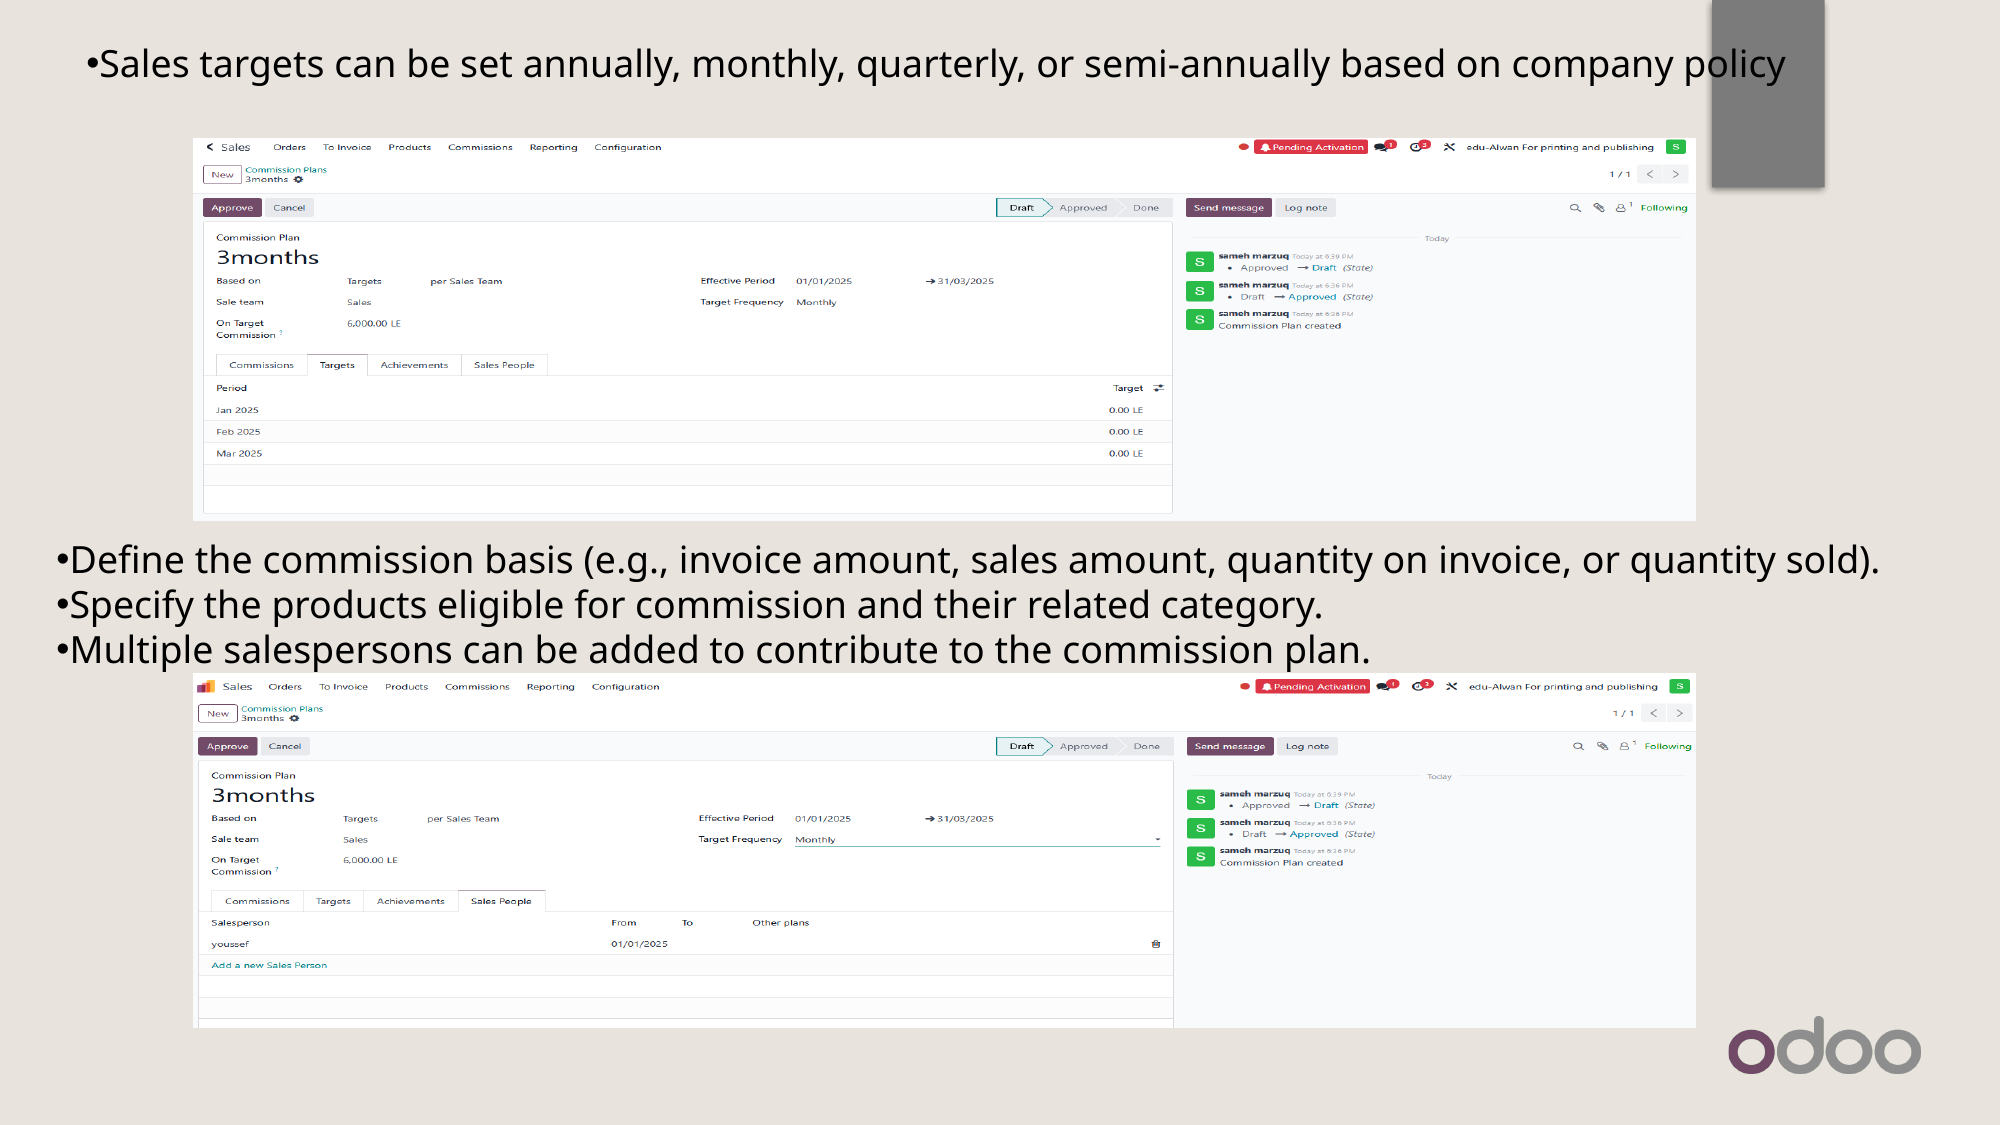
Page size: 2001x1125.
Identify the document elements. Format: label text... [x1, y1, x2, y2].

picture [192, 137, 1697, 522]
text_box Define the commission basis (e.g., invoice amount, sales amount, quantity on invoice, or quantity sold). Specify the products eligible for commission and their related category. Multiple salespersons can be added to contribute to the commission plan. [41, 528, 1981, 679]
picture [192, 673, 1697, 1029]
picture [1728, 1016, 1921, 1074]
text_box Sales targets can be set annually, monthly, quarterly, or semi-annually based on company policy [71, 32, 1818, 92]
